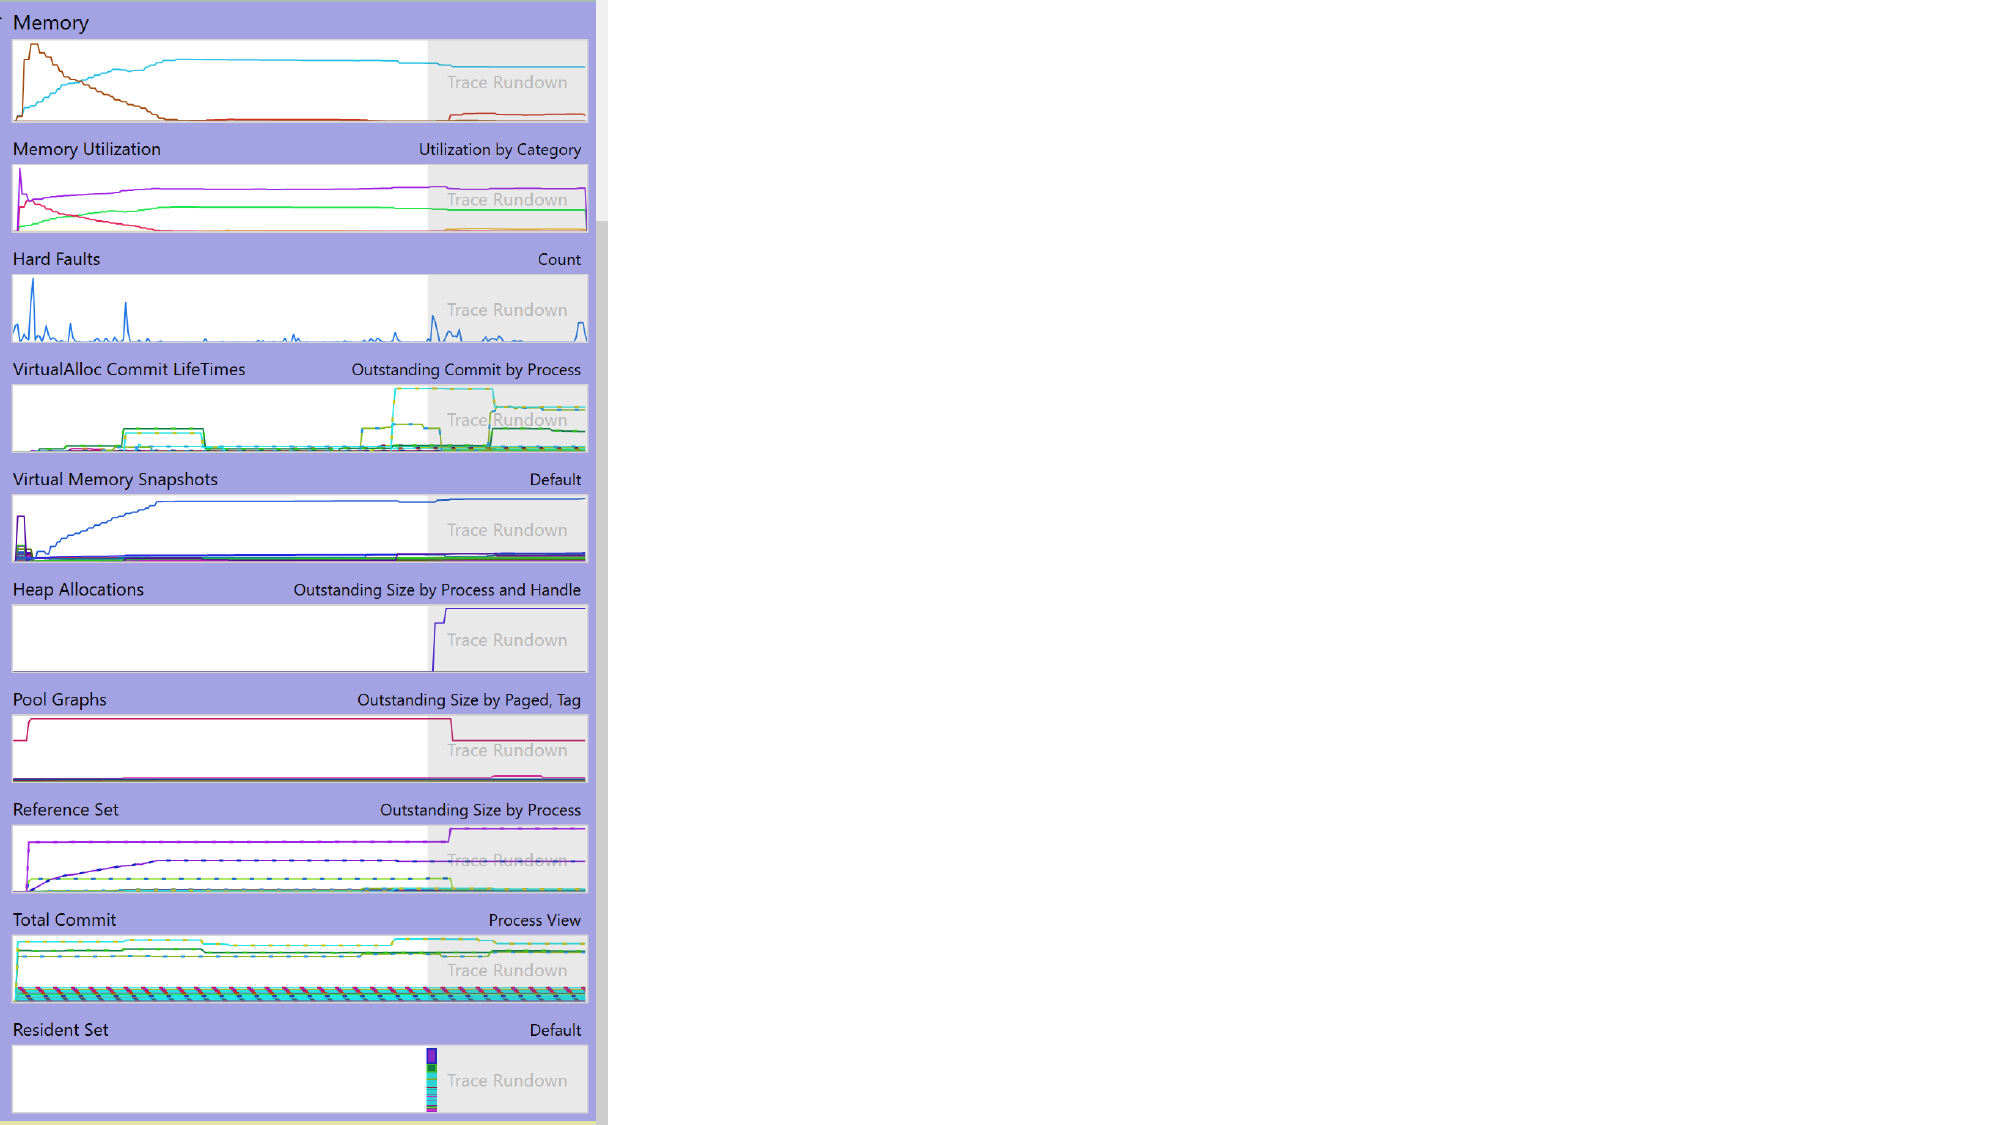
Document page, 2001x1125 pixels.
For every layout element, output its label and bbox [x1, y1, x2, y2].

picture [0, 0, 608, 1125]
